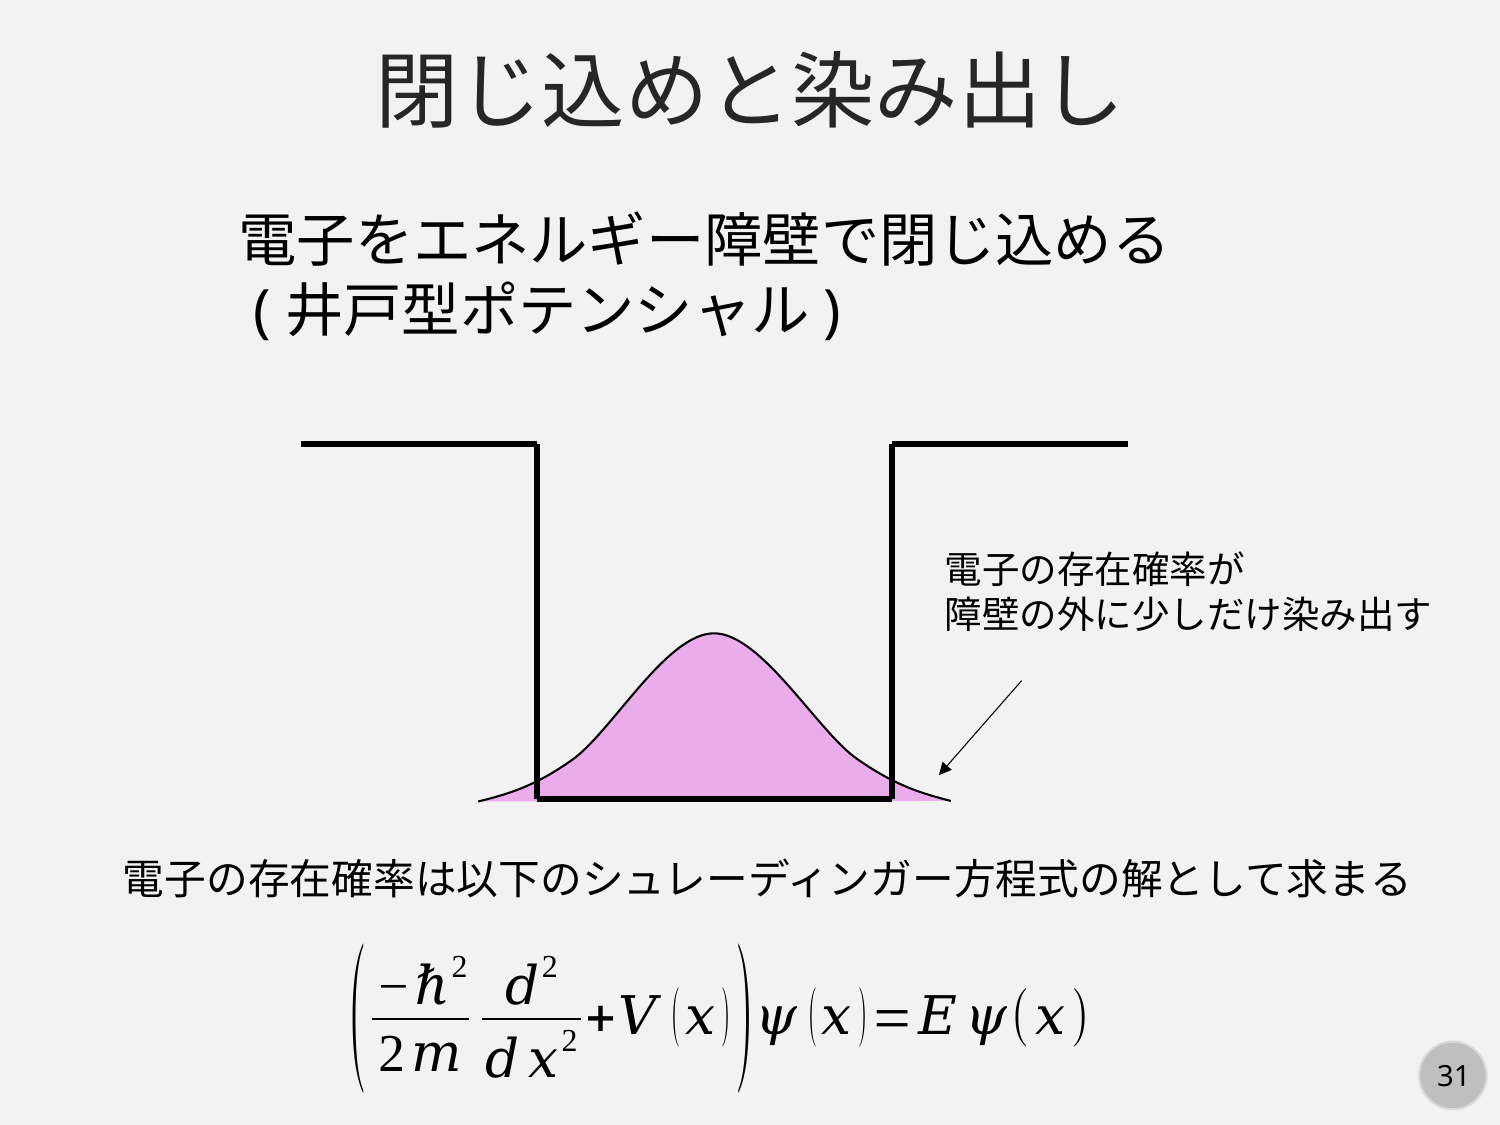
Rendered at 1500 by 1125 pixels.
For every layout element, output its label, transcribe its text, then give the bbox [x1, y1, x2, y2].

list 閉じ込めと染み出し [0, 31, 1500, 155]
text_box [540, 632, 889, 796]
text_box [478, 781, 537, 803]
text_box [938, 680, 1022, 776]
text_box [892, 780, 952, 802]
text_box 電子の存在確率は以下のシュレーディンガー方程式の解として求まる [108, 846, 1428, 911]
text_box 電子の存在確率が 障壁の外に少しだけ染み出す [929, 538, 1448, 644]
text_box 電子をエネルギー障壁で閉じ込める (井戸型ポテンシャル) [223, 196, 1186, 351]
